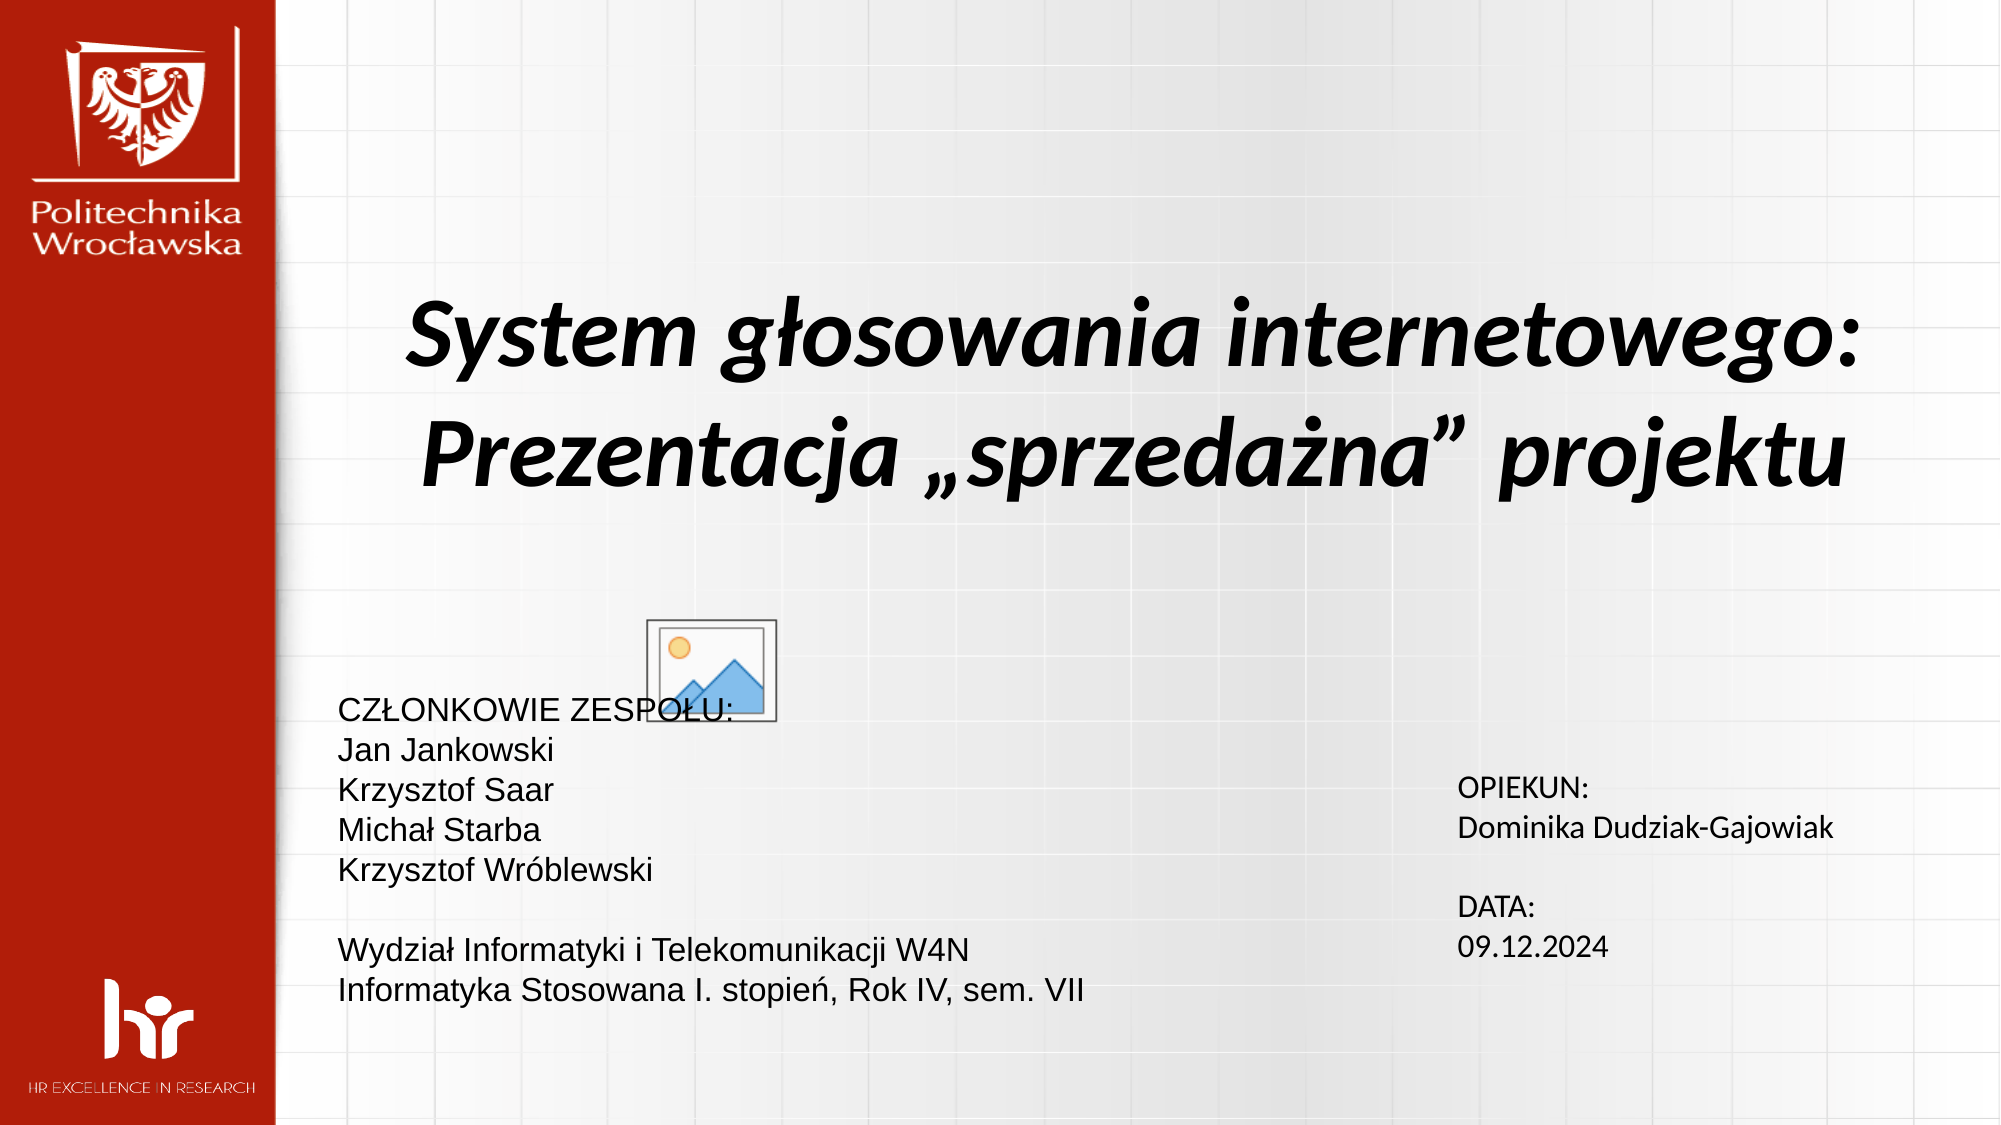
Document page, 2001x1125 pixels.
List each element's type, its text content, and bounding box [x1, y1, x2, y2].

text_box OPIEKUN: Dominika Dudziak-Gajowiak DATA: 09.12.2024 [1443, 757, 1982, 972]
picture [0, 0, 2000, 1125]
text_box System głosowania internetowego: Prezentacja „sprzedażna” projektu [309, 0, 1976, 940]
